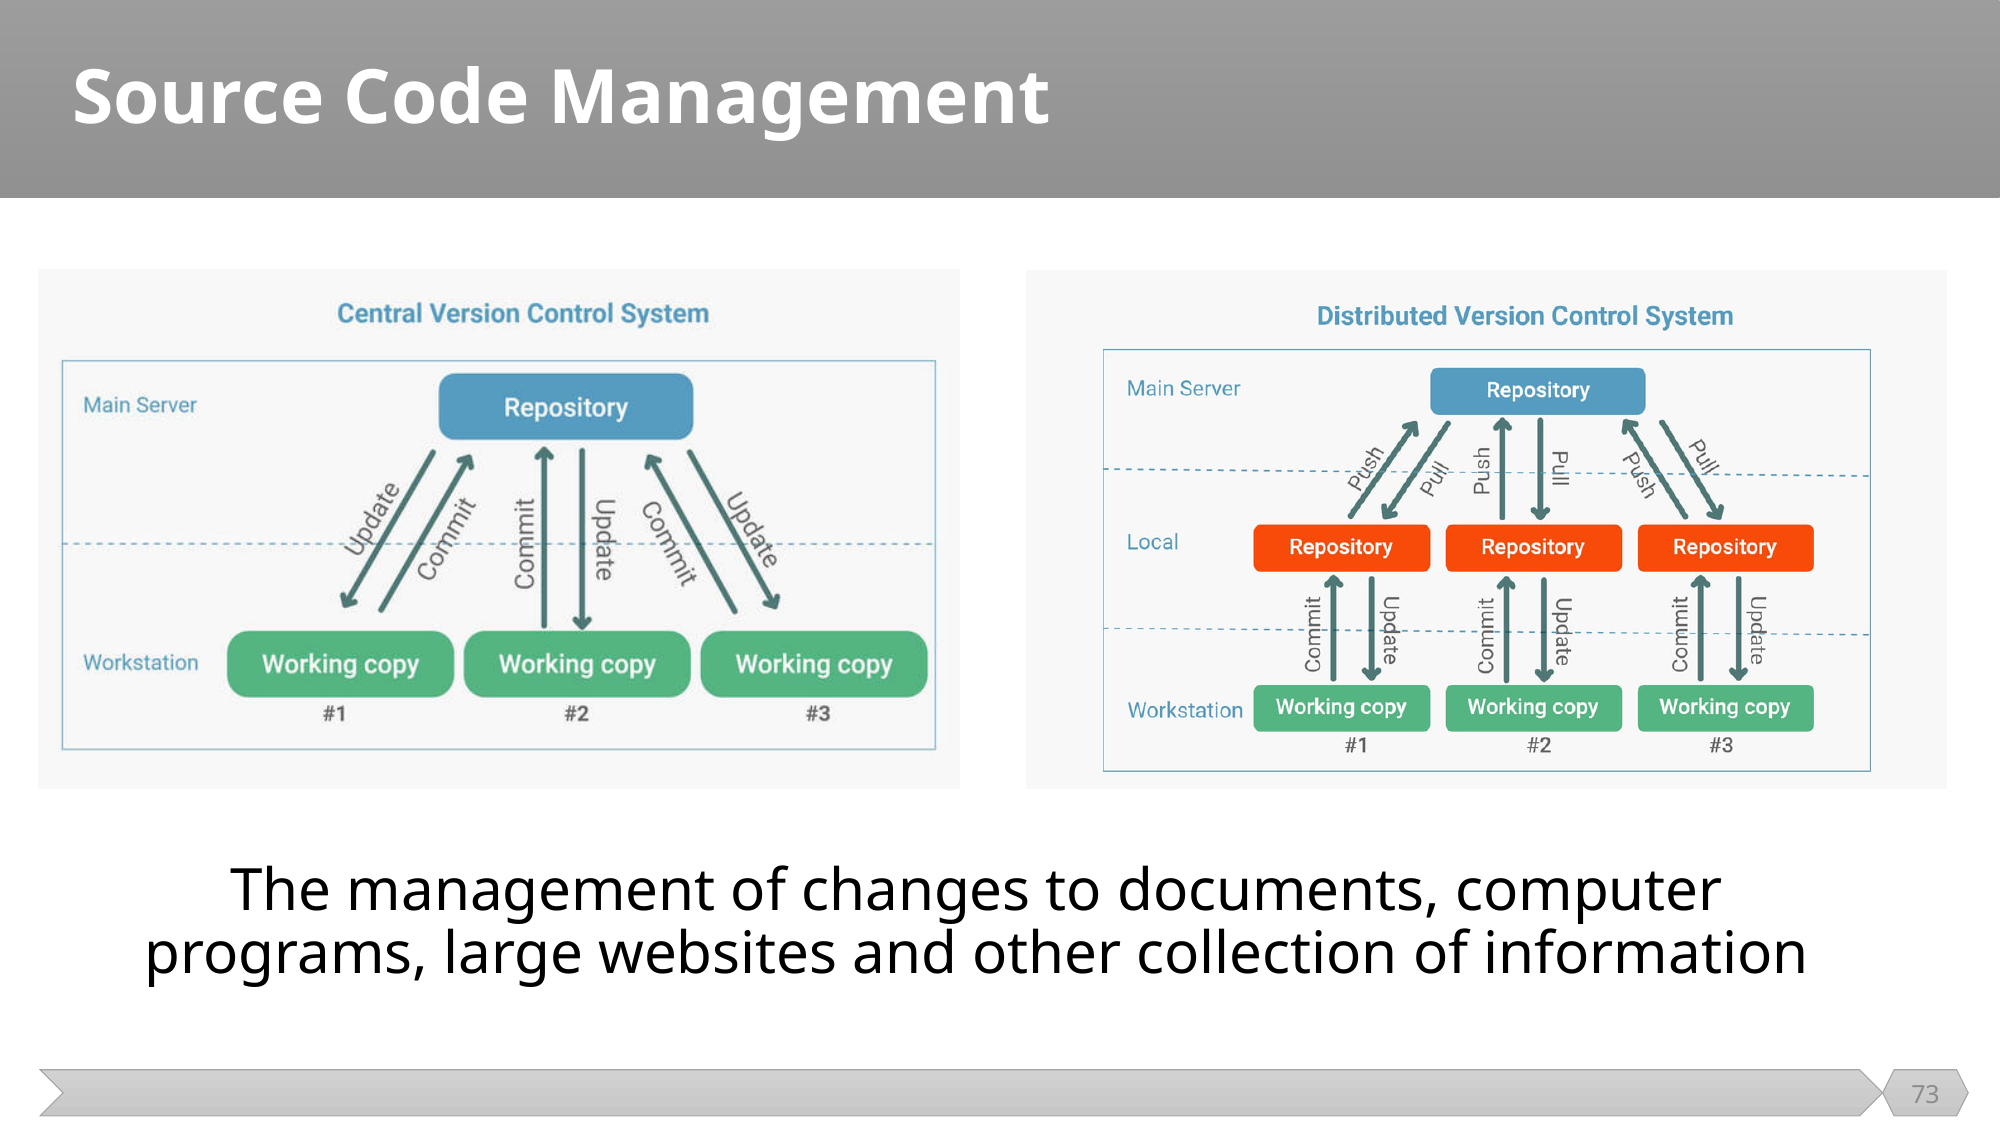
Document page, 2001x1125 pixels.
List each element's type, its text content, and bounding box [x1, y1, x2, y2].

picture [1026, 270, 1947, 789]
list The management of changes to documents, computer programs, large websites and other collection of information [118, 852, 1835, 1066]
title Source Code Management [56, 0, 1969, 199]
slide_number 73 [1882, 1065, 1969, 1125]
picture [38, 269, 960, 789]
